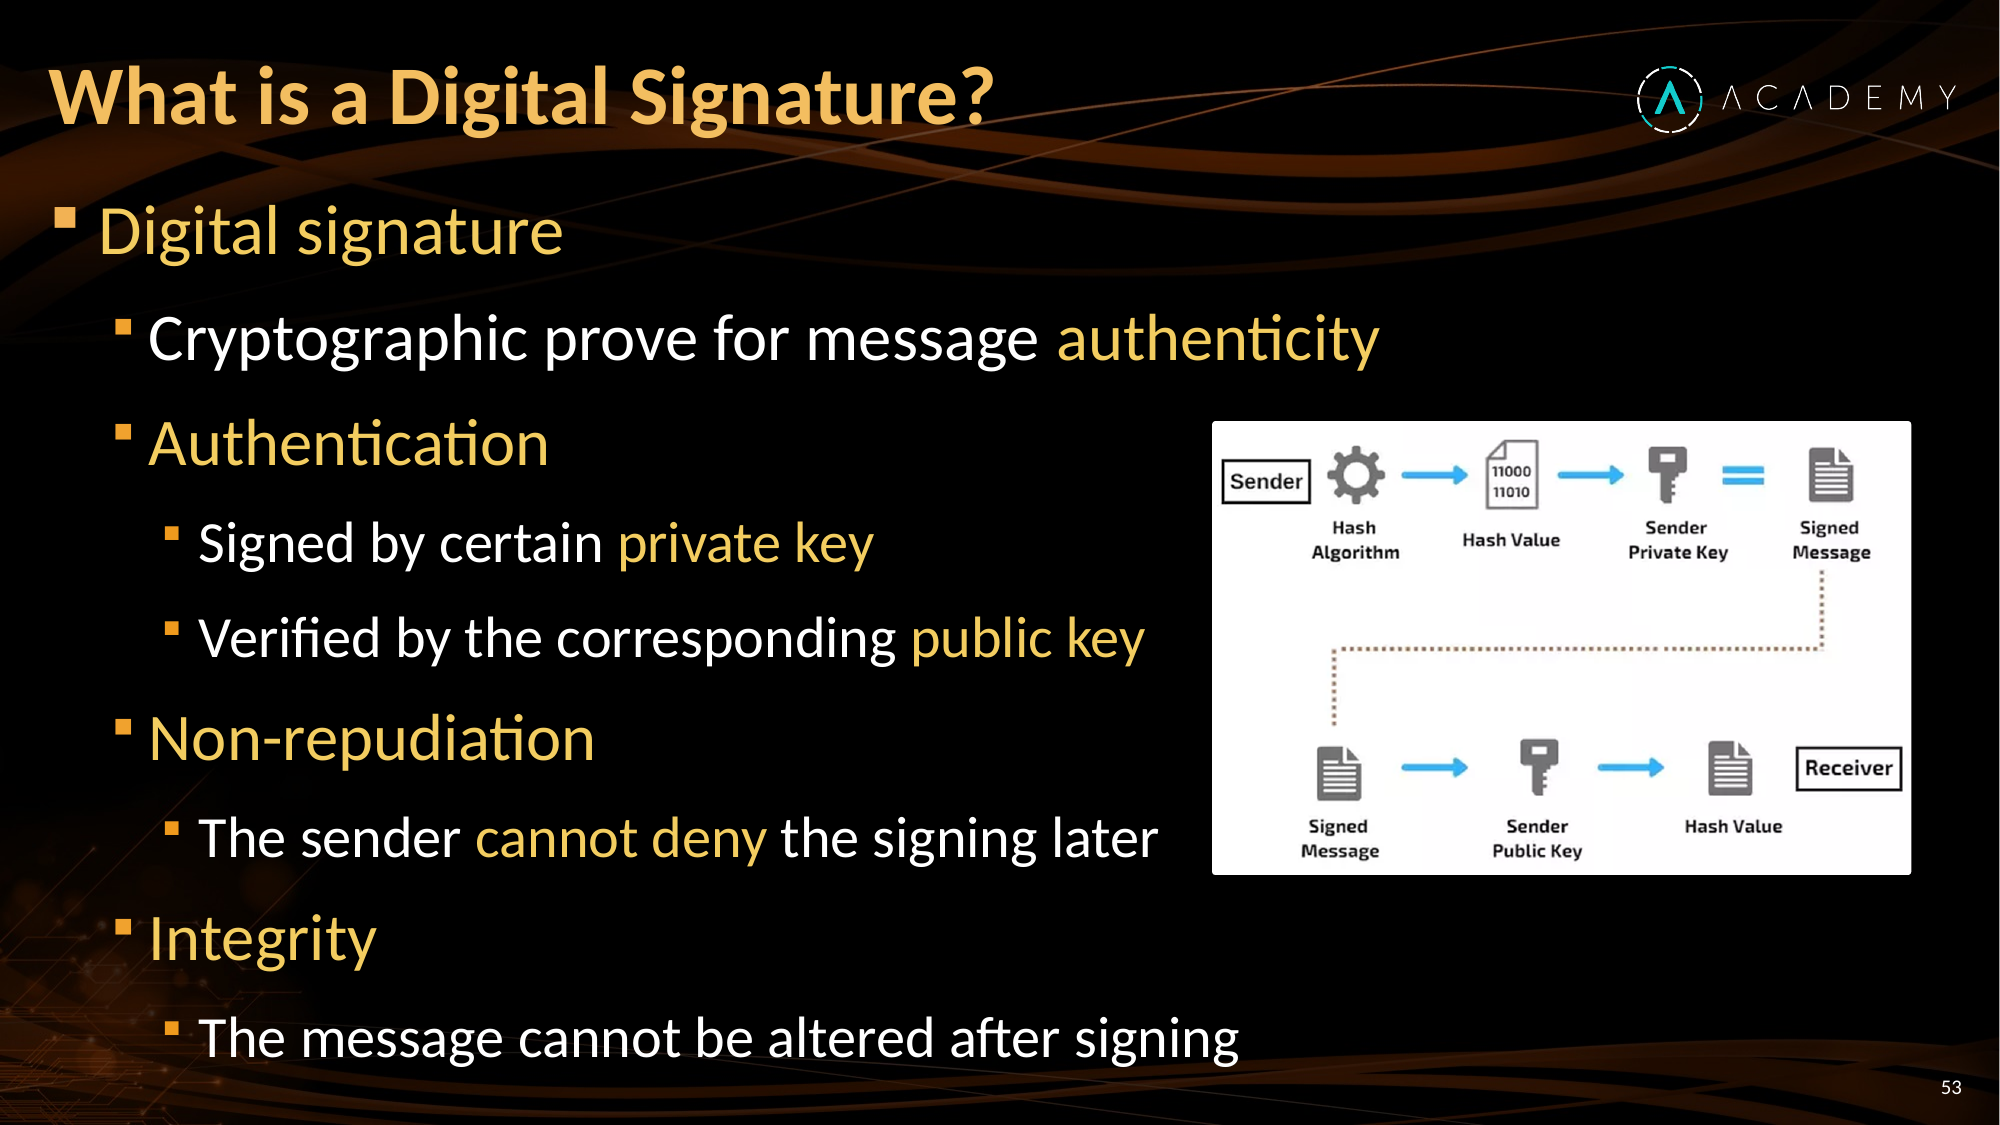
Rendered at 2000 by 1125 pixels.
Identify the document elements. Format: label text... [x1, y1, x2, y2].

slide_number 53 [1897, 1092, 1968, 1103]
list Digital signature Cryptographic prove for message authenticity Authentication Signed by certain private key Verified by the corresponding public key Non-repudiation The sender cannot deny the signing later Integrity The message cannot be altered after signing [31, 178, 1968, 1092]
title What is a Digital Signature? [30, 6, 1602, 189]
picture [0, 0, 2000, 1125]
